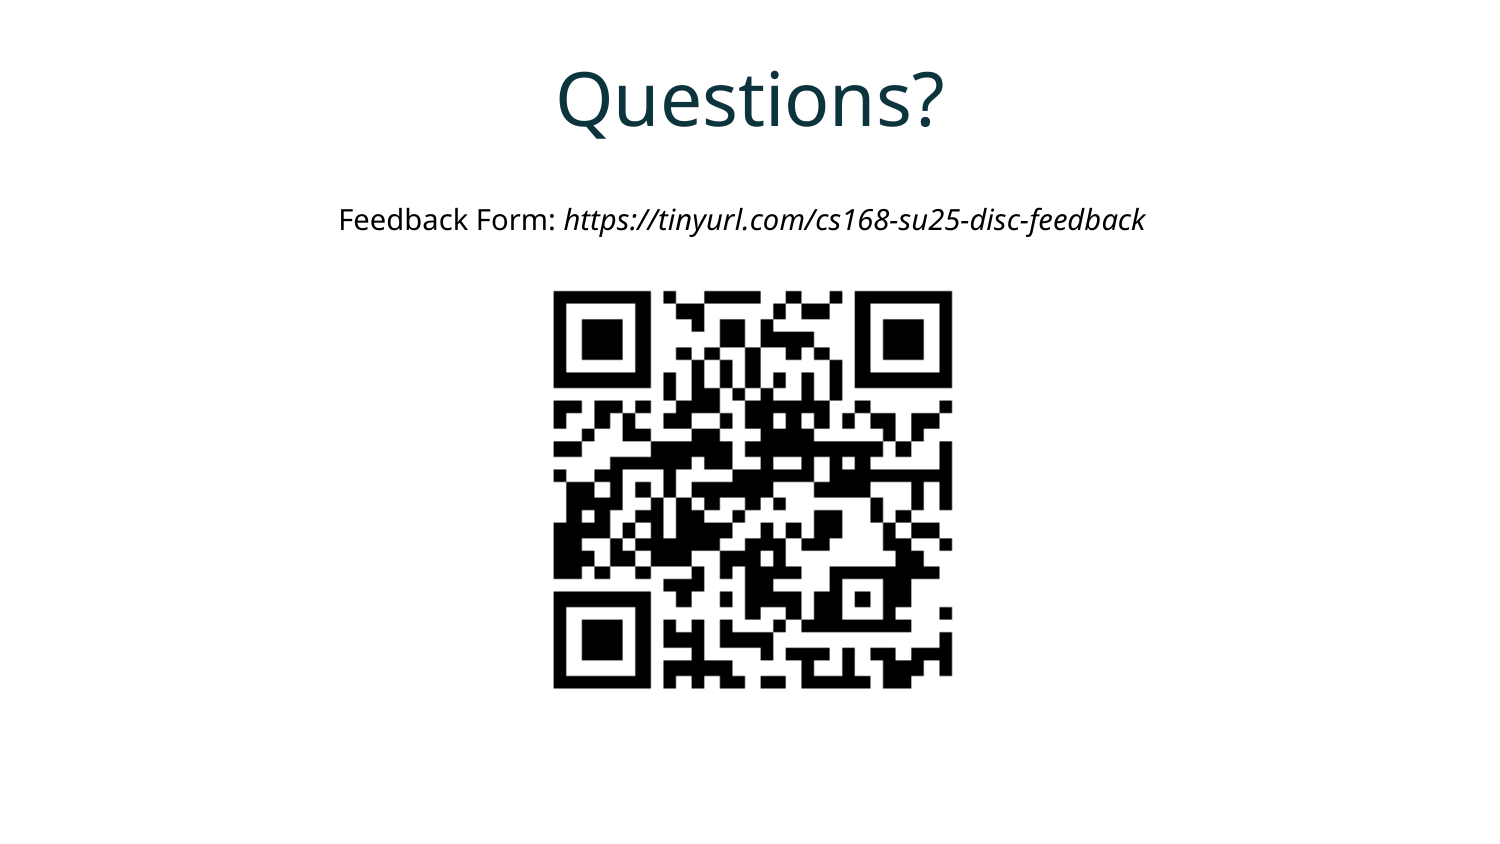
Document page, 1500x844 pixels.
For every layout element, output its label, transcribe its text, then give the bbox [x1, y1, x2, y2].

title Questions? [105, 25, 1394, 167]
picture [532, 270, 968, 706]
text_box Feedback Form: https://tinyurl.com/cs168-su25-disc-feedback [323, 186, 1190, 251]
